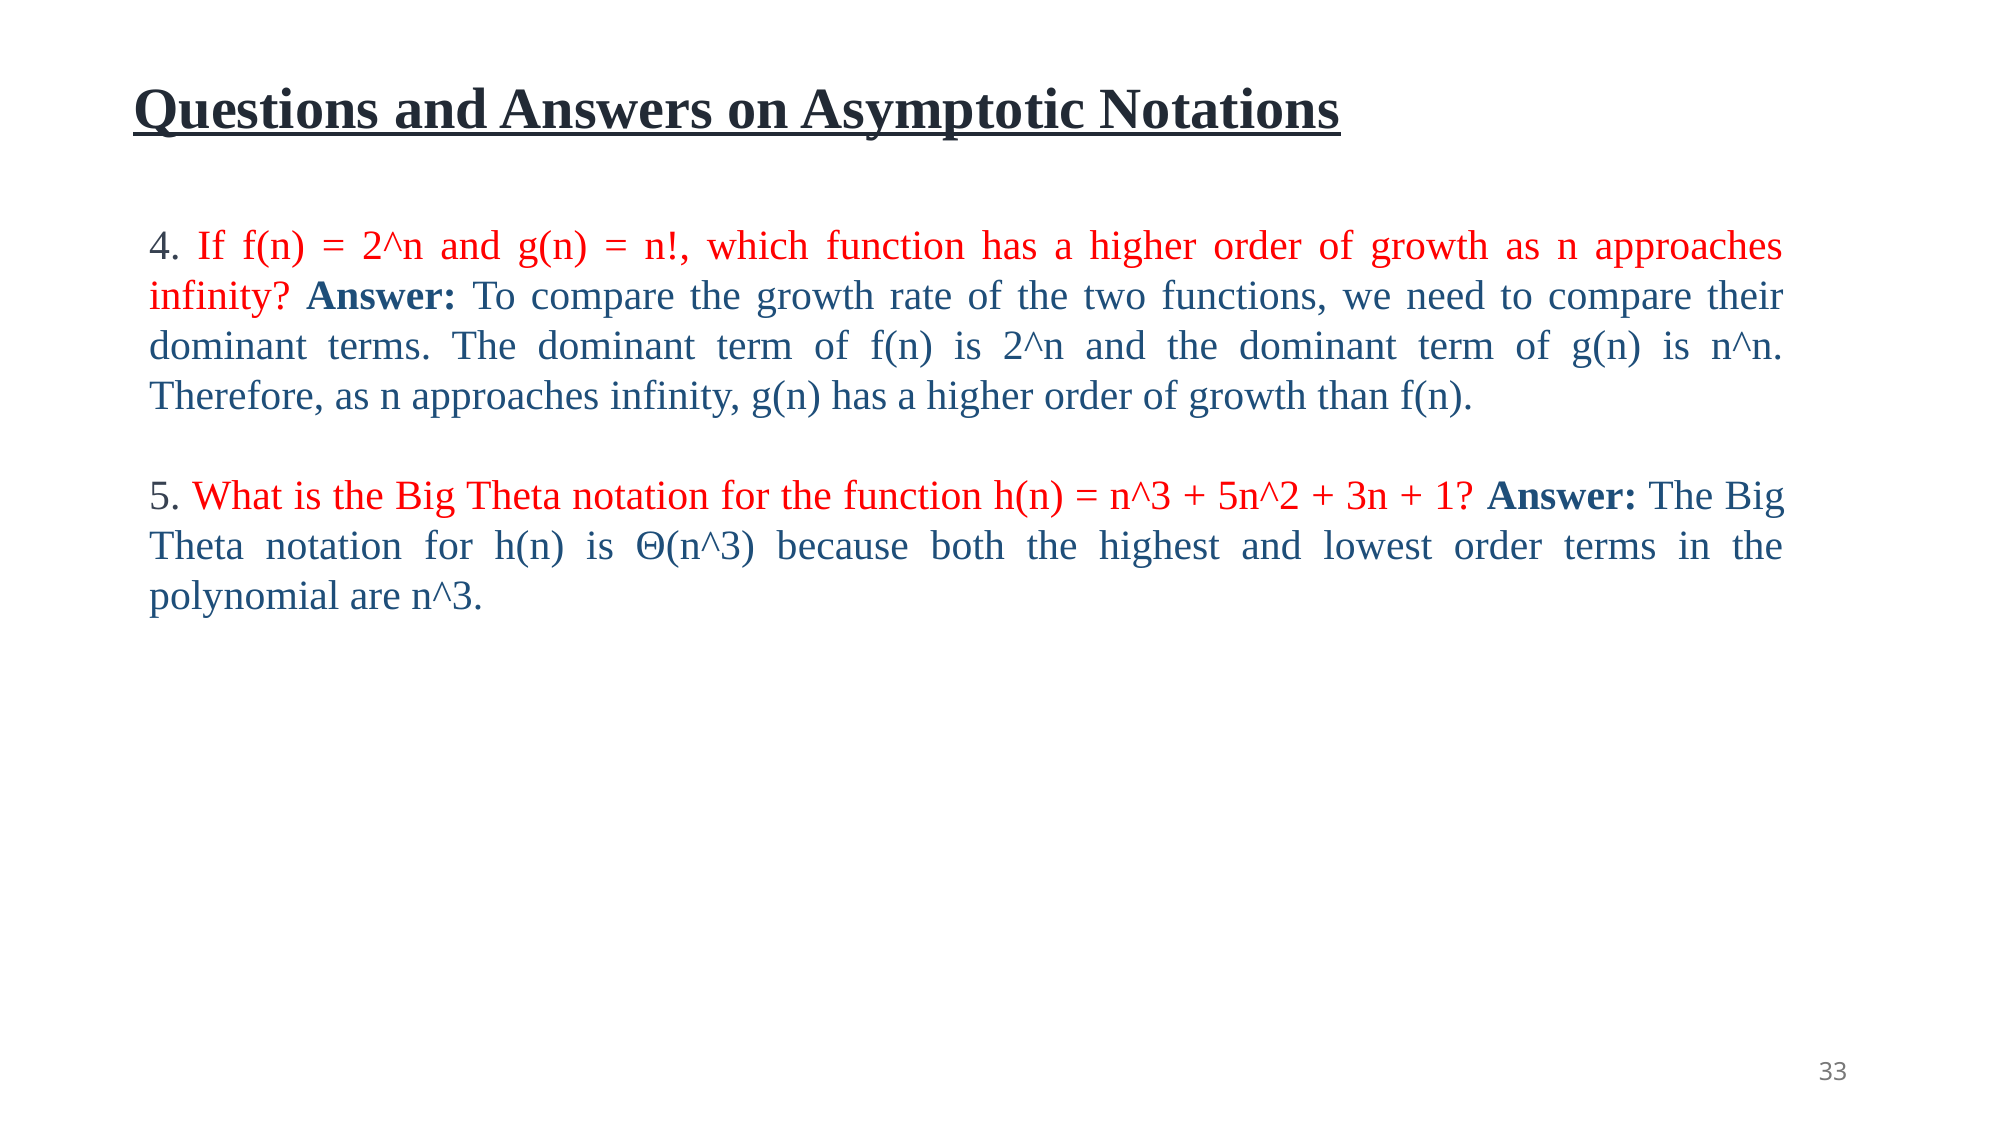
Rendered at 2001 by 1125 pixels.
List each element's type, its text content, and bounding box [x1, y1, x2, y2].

text_box Questions and Answers on Asymptotic Notations [118, 63, 1376, 149]
text_box 4. If f(n) = 2^n and g(n) = n!, which function has a higher order of growth as n approaches infinity? Answer: To compare the growth rate of the two functions, we need to compare their dominant terms. The dominant term of f(n) is 2^n and the dominant term of g(n) is n^n. Therefore, as n approaches infinity, g(n) has a higher order of growth than f(n). 5. What is the Big Theta notation for the function h(n) = n^3 + 5n^2 + 3n + 1? Answer: The Big Theta notation for h(n) is Θ(n^3) because both the highest and lowest order terms in the polynomial are n^3. [134, 210, 1800, 626]
slide_number 33 [1412, 1042, 1863, 1103]
